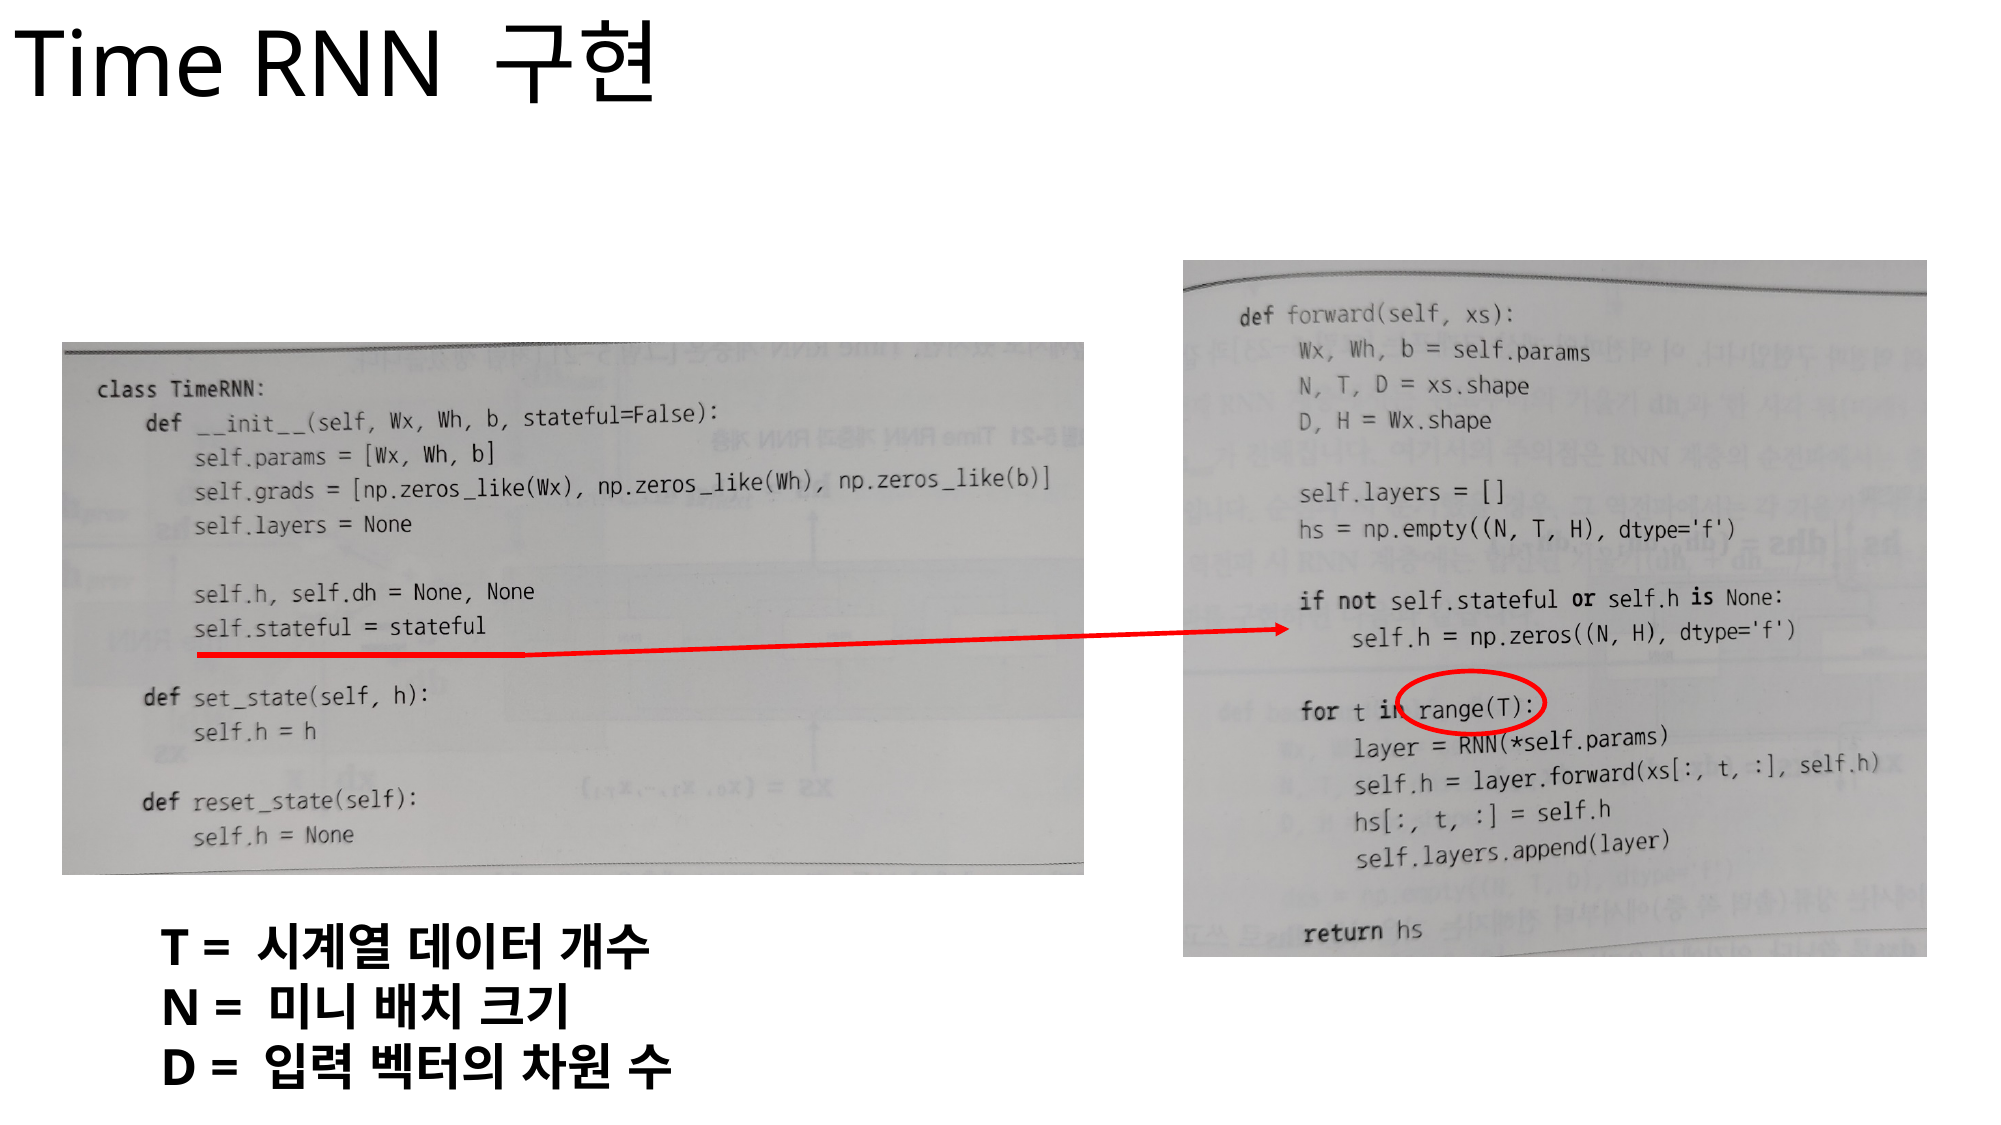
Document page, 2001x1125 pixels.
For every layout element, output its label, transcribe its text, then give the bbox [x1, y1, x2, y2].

title Time RNN 구현 [0, 0, 1725, 133]
text_box T = 시계열 데이터 개수 N = 미니 배치 크기 D = 입력 벡터의 차원 수 [145, 907, 944, 1103]
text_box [523, 628, 1290, 656]
picture [1183, 260, 1927, 957]
picture [62, 342, 1084, 875]
